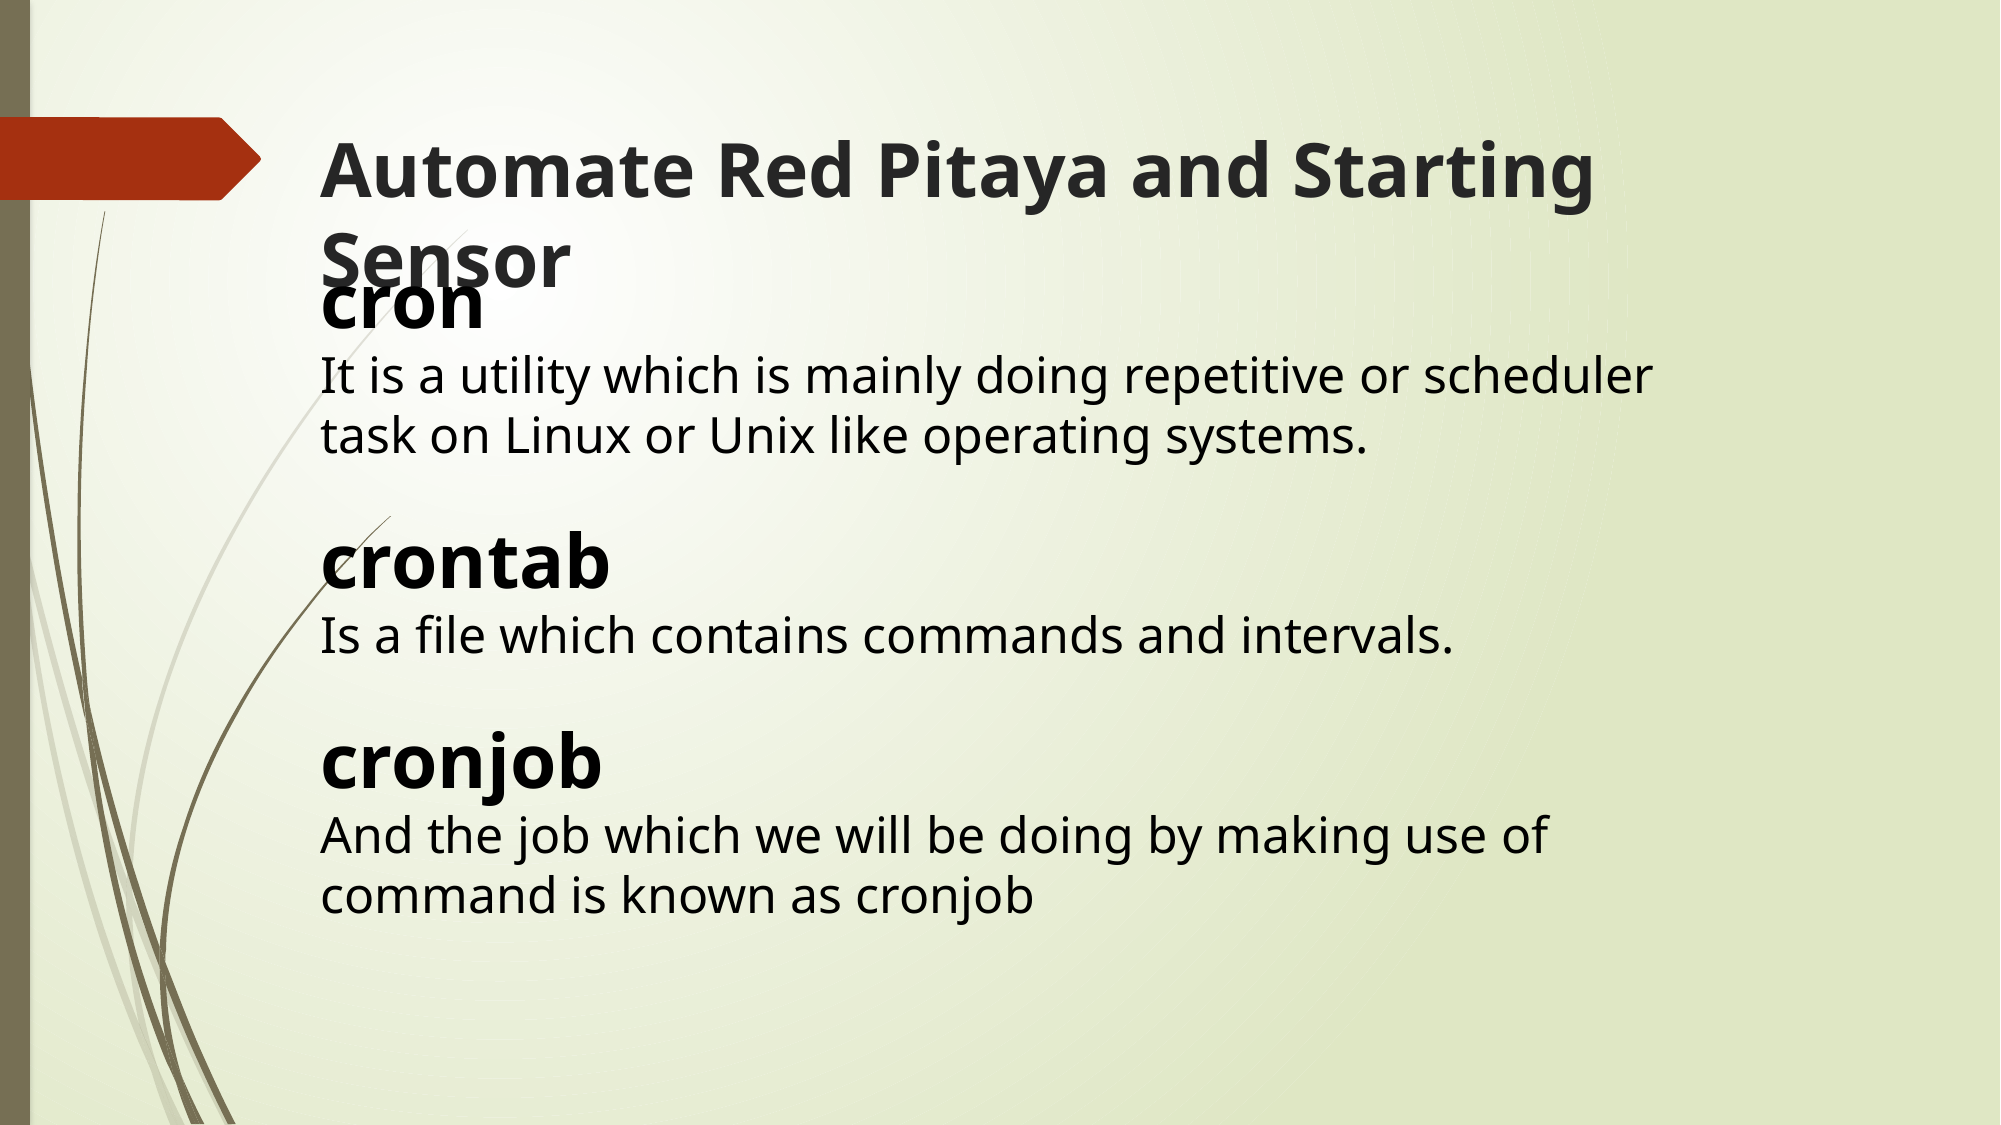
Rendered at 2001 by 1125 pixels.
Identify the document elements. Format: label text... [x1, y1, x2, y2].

text_box cron It is a utility which is mainly doing repetitive or scheduler task on Linux or Unix like operating systems. crontab Is a file which contains commands and intervals. cronjob And the job which we will be doing by making use of command is known as cronjob [305, 245, 1730, 931]
text_box Automate Red Pitaya and Starting Sensor [305, 114, 1867, 310]
